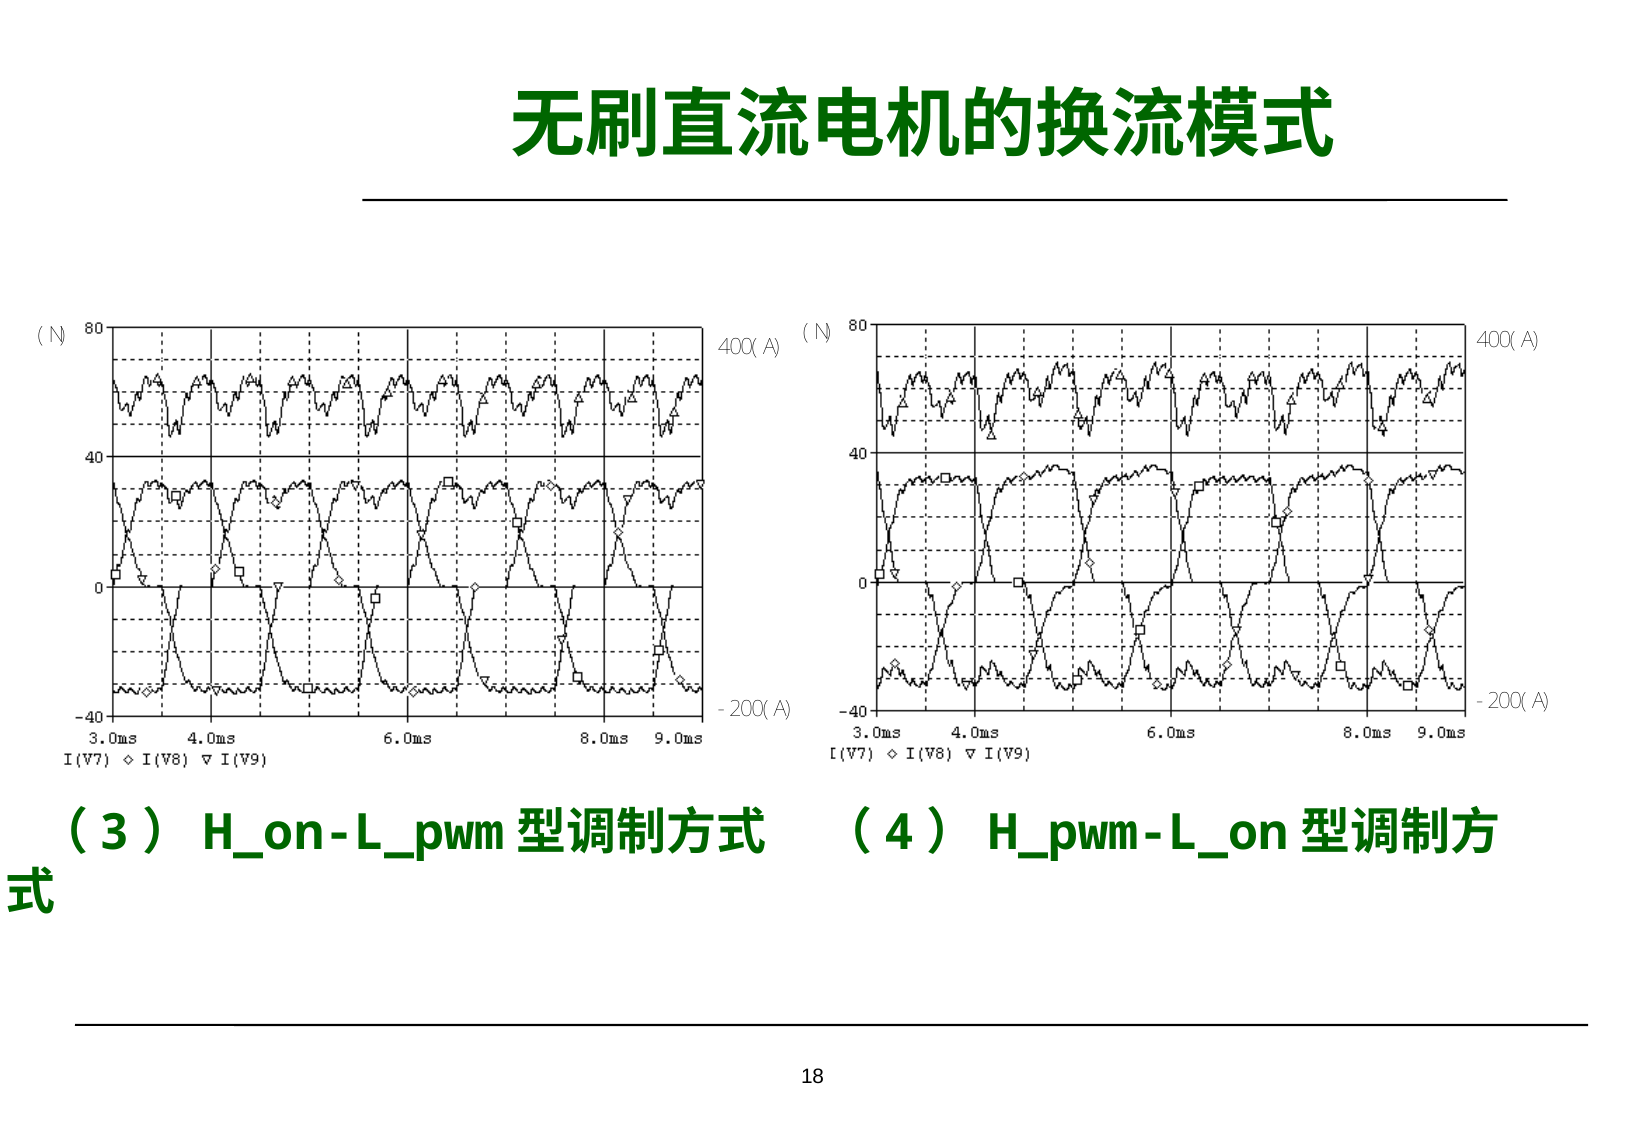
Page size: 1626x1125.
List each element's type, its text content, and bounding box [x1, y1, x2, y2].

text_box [800, 314, 1557, 768]
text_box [35, 315, 798, 774]
footer 18 [562, 1049, 1063, 1101]
text_box （3）H_on-L_pwm型调制方式 （4）H_pwm-L_on型调制方式 [0, 822, 1533, 898]
title 无刷直流电机的换流模式 [337, 52, 1509, 189]
